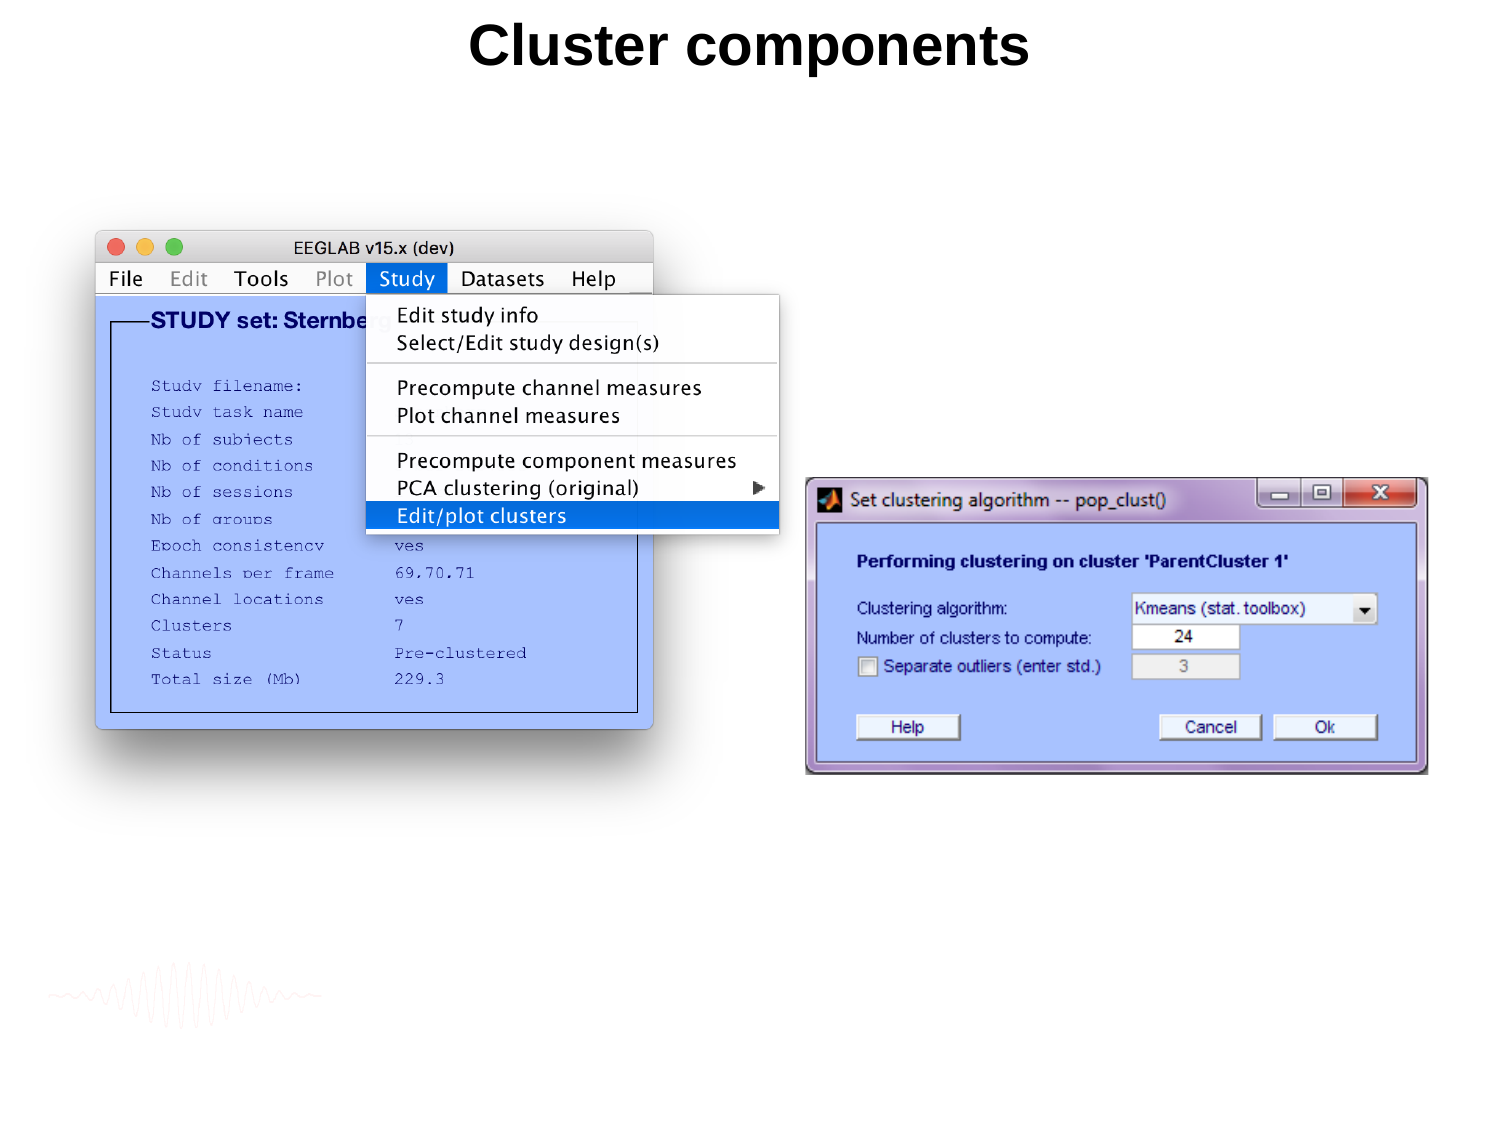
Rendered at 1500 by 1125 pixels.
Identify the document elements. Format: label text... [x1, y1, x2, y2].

title Cluster components [37, 0, 1463, 113]
picture [24, 184, 1429, 865]
